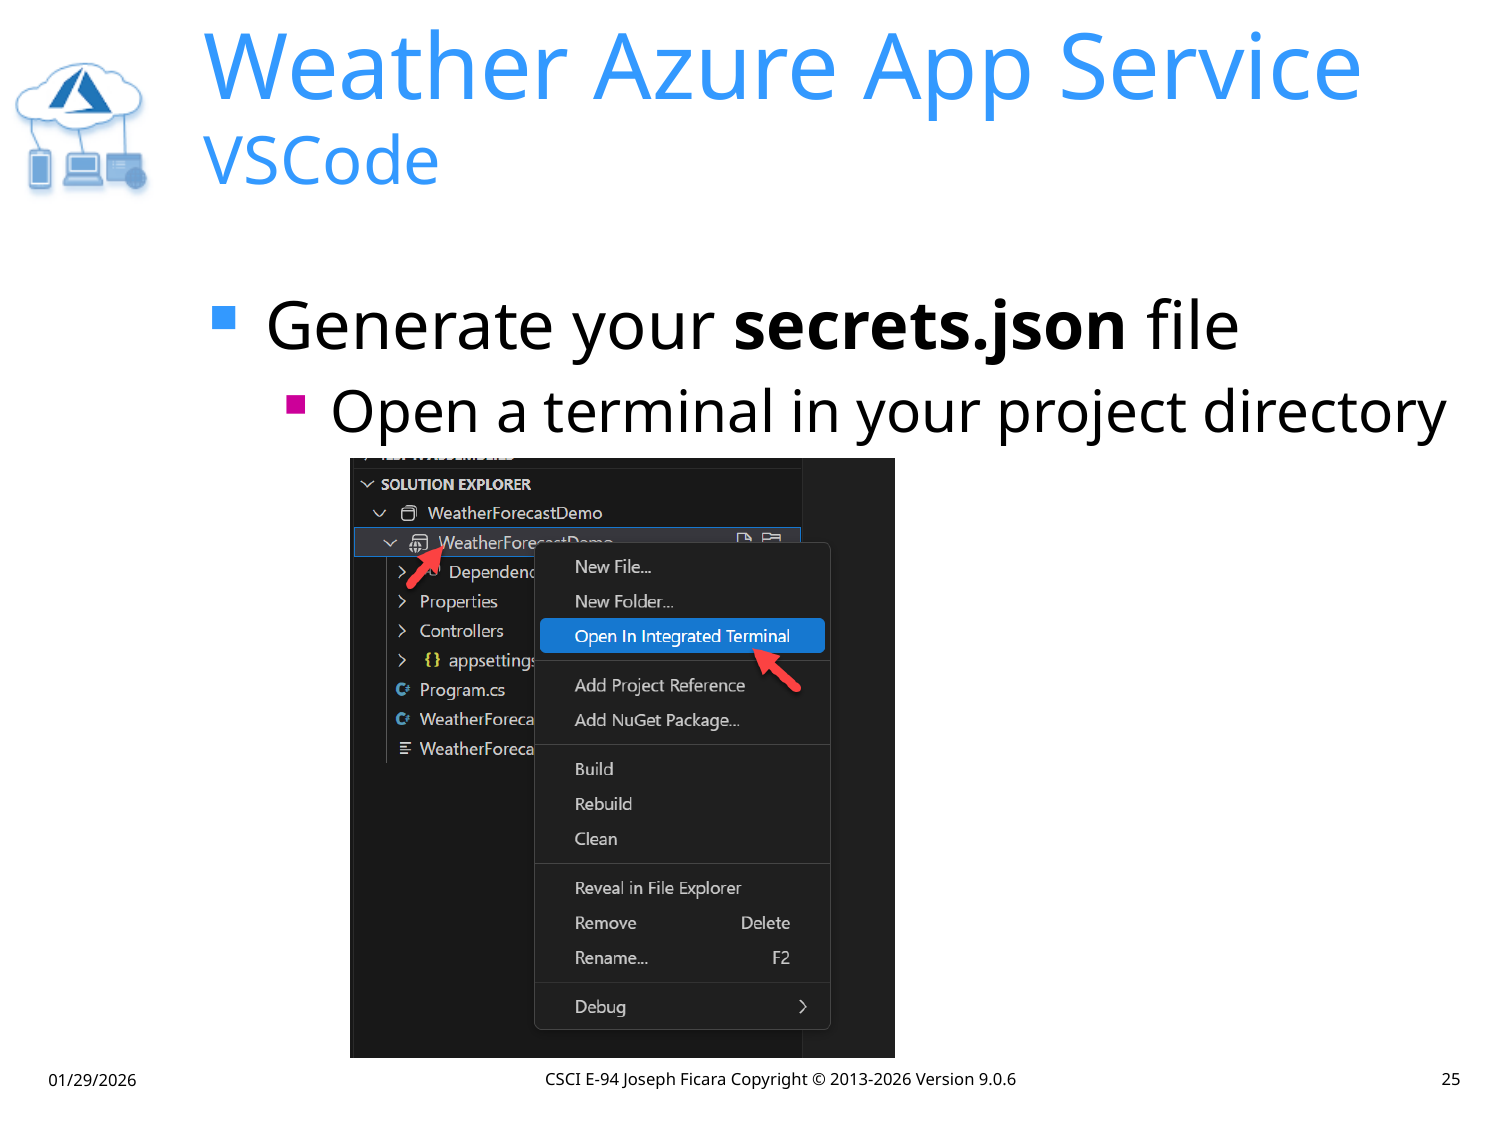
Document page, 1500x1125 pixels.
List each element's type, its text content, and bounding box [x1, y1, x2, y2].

picture [3, 57, 163, 213]
list Generate your secrets.json file Open a terminal in your project directory [193, 275, 1469, 400]
title Weather Azure App Service VSCode [188, 24, 1468, 213]
footer CSCI E-94 Joseph Ficara Copyright © 2013-2026 Version 9.0.6 [162, 1061, 1400, 1100]
slide_number 25 [1407, 1061, 1476, 1101]
picture [349, 458, 895, 1058]
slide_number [33, 1062, 154, 1100]
